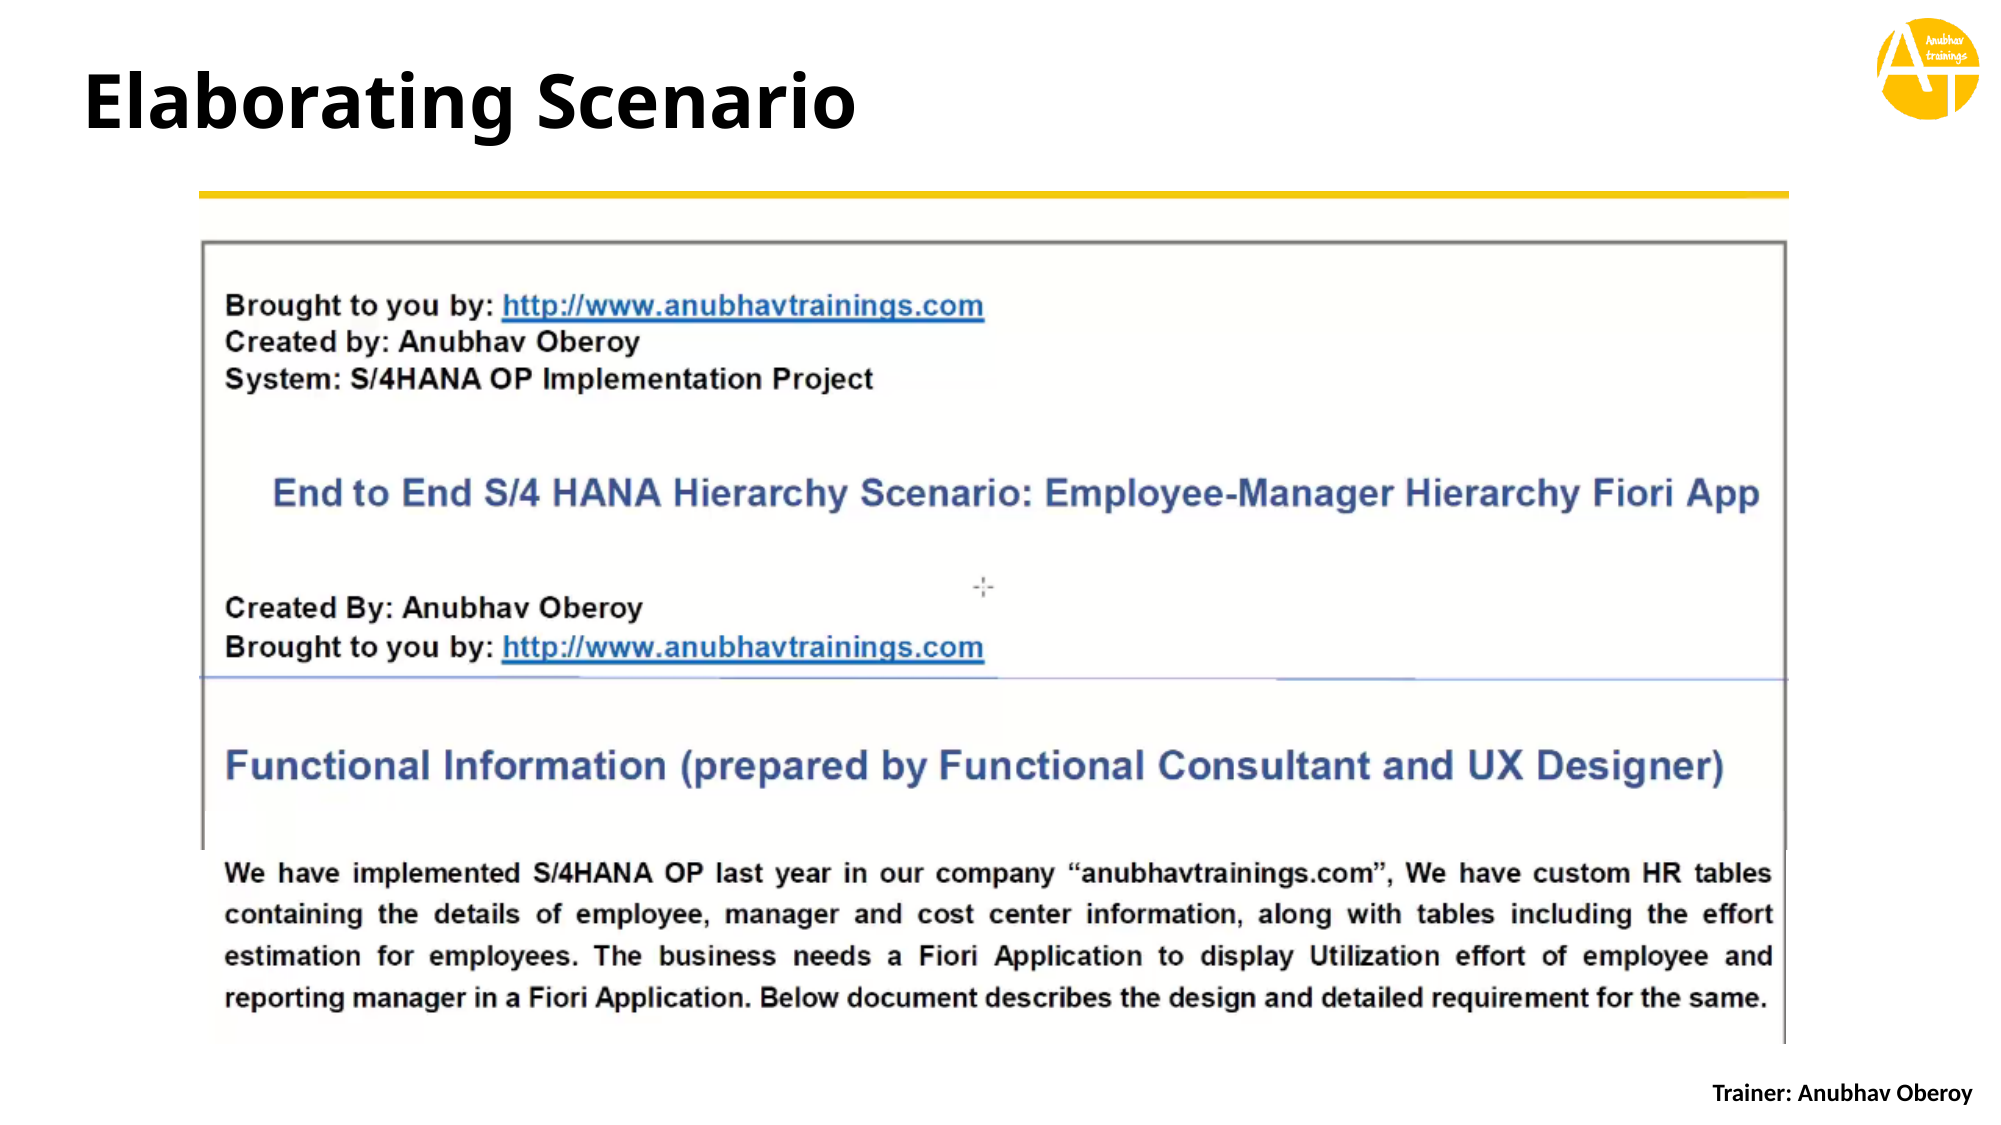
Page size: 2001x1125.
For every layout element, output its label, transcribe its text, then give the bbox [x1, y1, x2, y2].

footer Trainer: Anubhav Oberoy [1660, 1074, 2000, 1108]
text_box [42, 30, 1866, 148]
text_box Elaborating Scenario [67, 55, 1921, 173]
picture [199, 191, 1789, 1045]
picture [1866, 11, 1985, 128]
